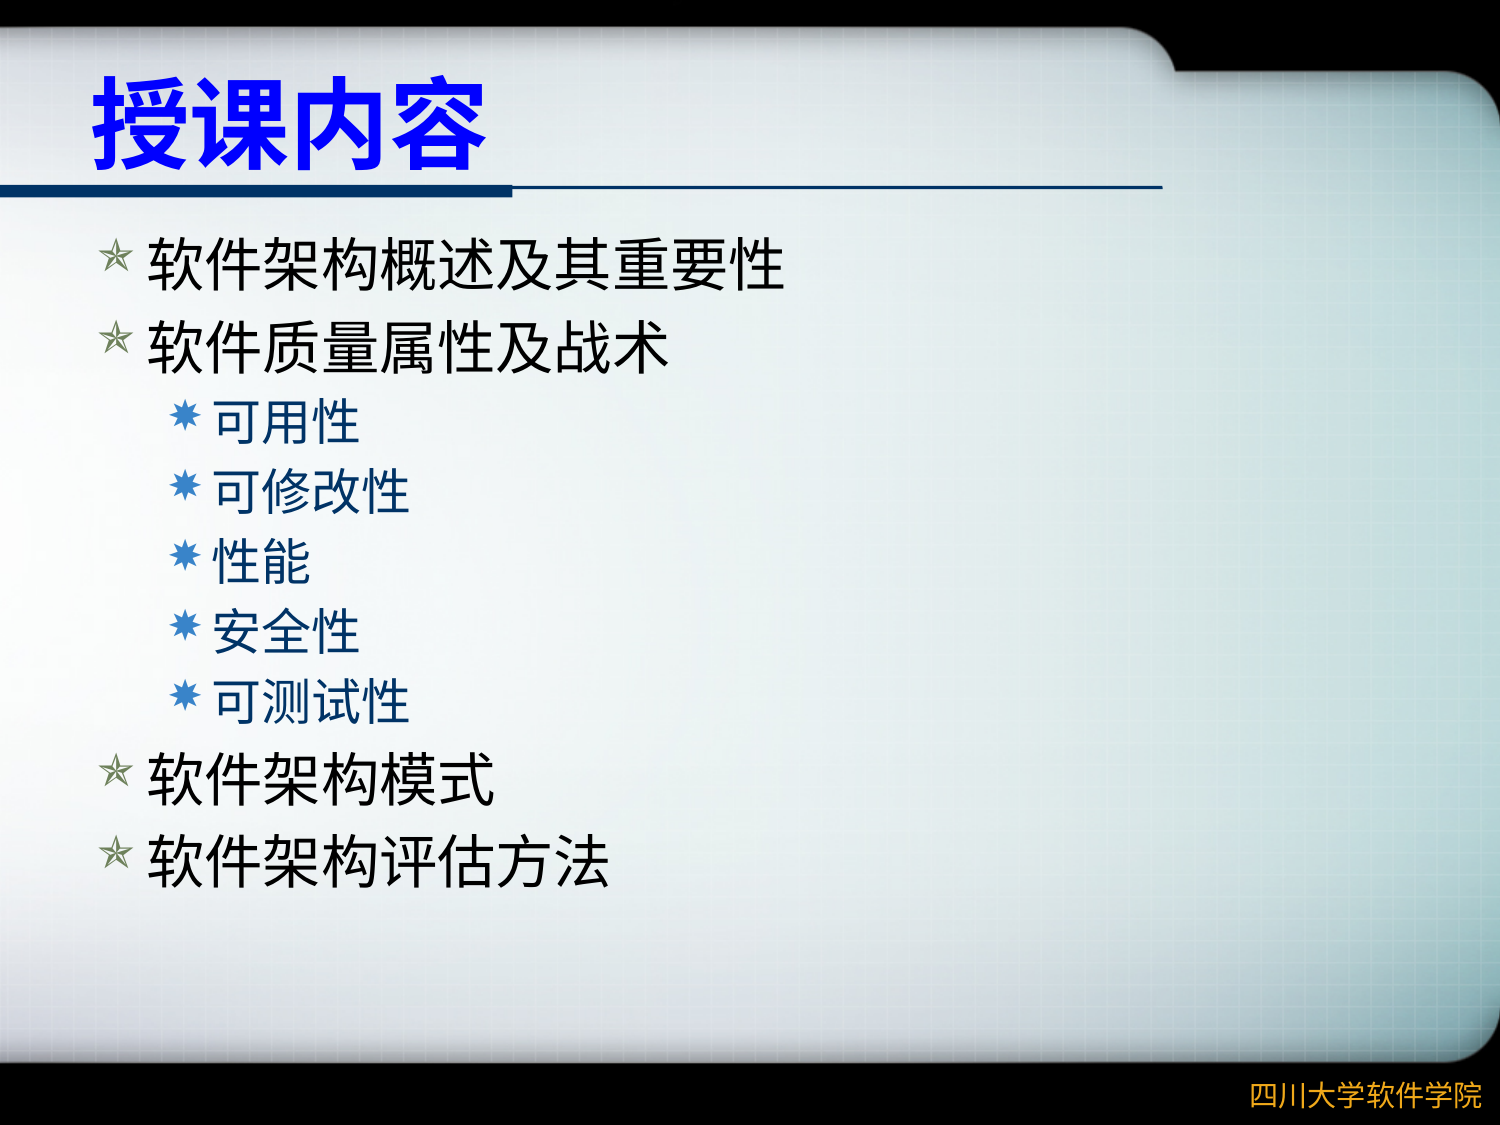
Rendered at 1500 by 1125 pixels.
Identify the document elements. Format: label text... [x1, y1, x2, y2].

list 软件架构概述及其重要性 软件质量属性及战术 可用性 可修改性 性能 安全性 可测试性 软件架构模式 软件架构评估方法 [75, 219, 1447, 1059]
title 授课内容 [75, 62, 1447, 180]
picture [0, 0, 1500, 1125]
